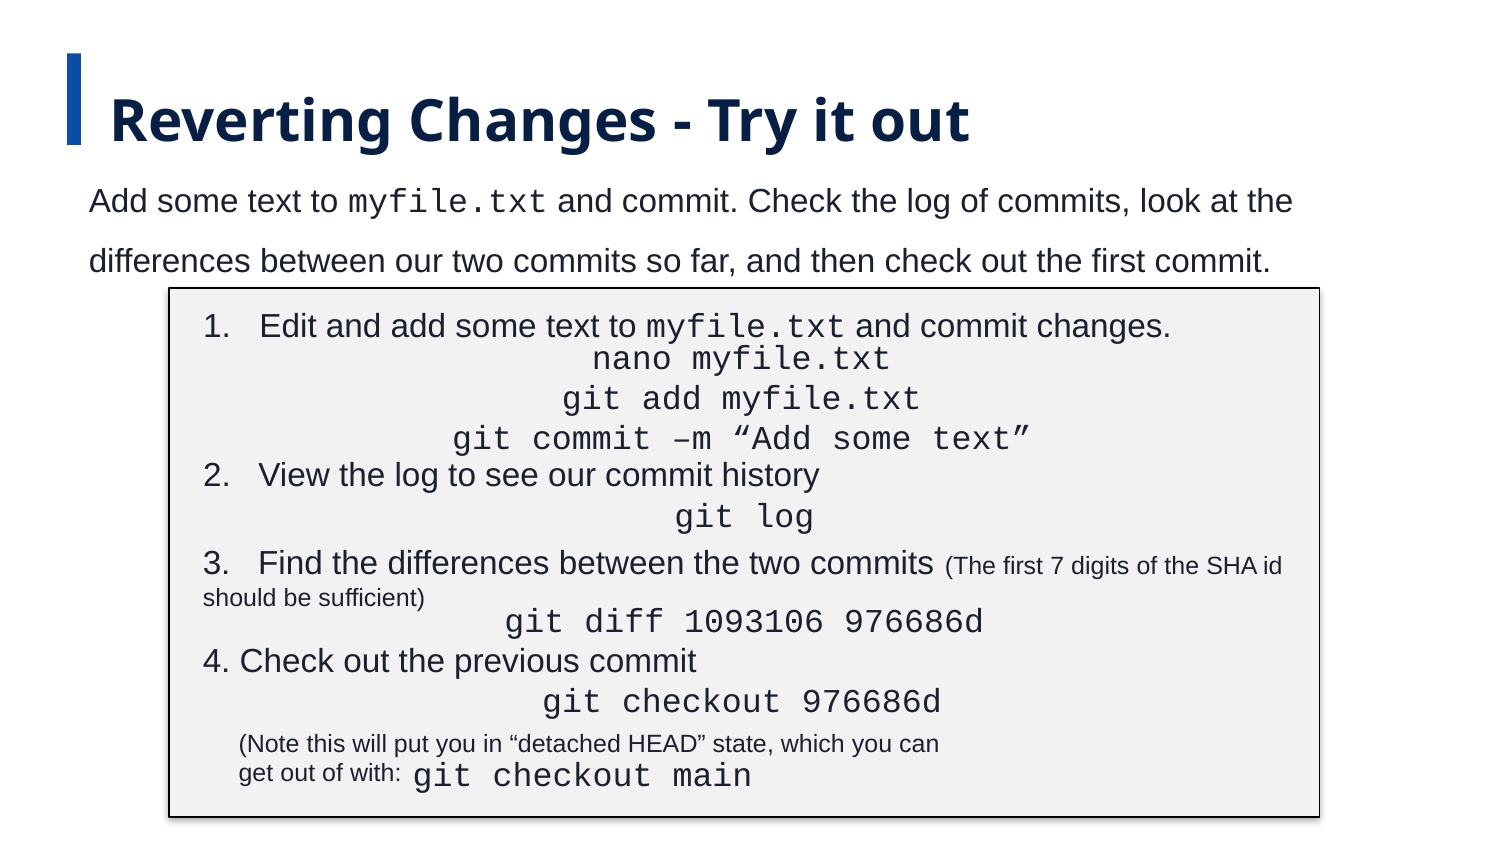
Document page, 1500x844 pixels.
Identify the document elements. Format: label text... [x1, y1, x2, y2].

text_box git checkout main [250, 745, 915, 801]
text_box [65, 51, 83, 147]
text_box git checkout 976686d [410, 687, 1074, 727]
text_box 3. Find the differences between the two commits (The first 7 digits of the SHA id should be sufficient) [188, 534, 1304, 619]
text_box Add some text to myfile.txt and commit. Check the log of commits, look at the differences between our two commits so far, and then check out the first commit. [74, 152, 1392, 287]
text_box (Note this will put you in “detached HEAD” state, which you can get out of with: [223, 719, 978, 795]
text_box 4. Check out the previous commit [188, 631, 1304, 687]
text_box git log [520, 487, 969, 542]
text_box git diff 1093106 976686d [341, 619, 1148, 631]
text_box Edit and add some text to myfile.txt and commit changes. [188, 296, 1500, 352]
text_box nano myfile.txt git add myfile.txt git commit –m “Add some text” [410, 328, 1074, 464]
text_box 2. View the log to see our commit history [188, 446, 1500, 501]
text_box [168, 287, 1320, 818]
text_box Reverting Changes - Try it out [95, 26, 1206, 152]
